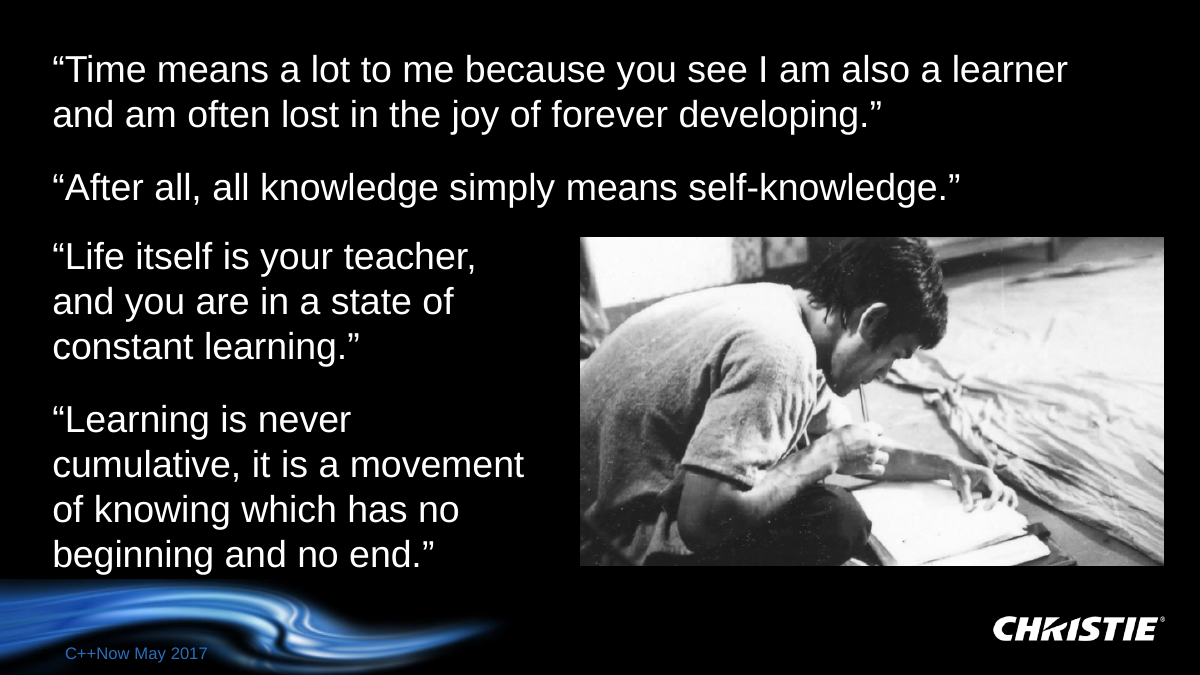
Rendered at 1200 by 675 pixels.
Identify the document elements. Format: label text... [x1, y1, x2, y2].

text_box “Learning is never cumulative, it is a movement of knowing which has no beginning and no end.” [37, 387, 550, 625]
text_box “Time means a lot to me because you see I am also a learner and am often lost in the joy of forever developing.” [37, 37, 1142, 150]
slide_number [88, 625, 429, 671]
text_box “Life itself is your teacher, and you are in a state of constant learning.” [37, 224, 534, 387]
slide_number 6 [24, 621, 88, 672]
picture [580, 237, 1164, 566]
picture [0, 579, 1200, 675]
text_box “After all, all knowledge simply means self-knowledge.” [37, 155, 1142, 258]
